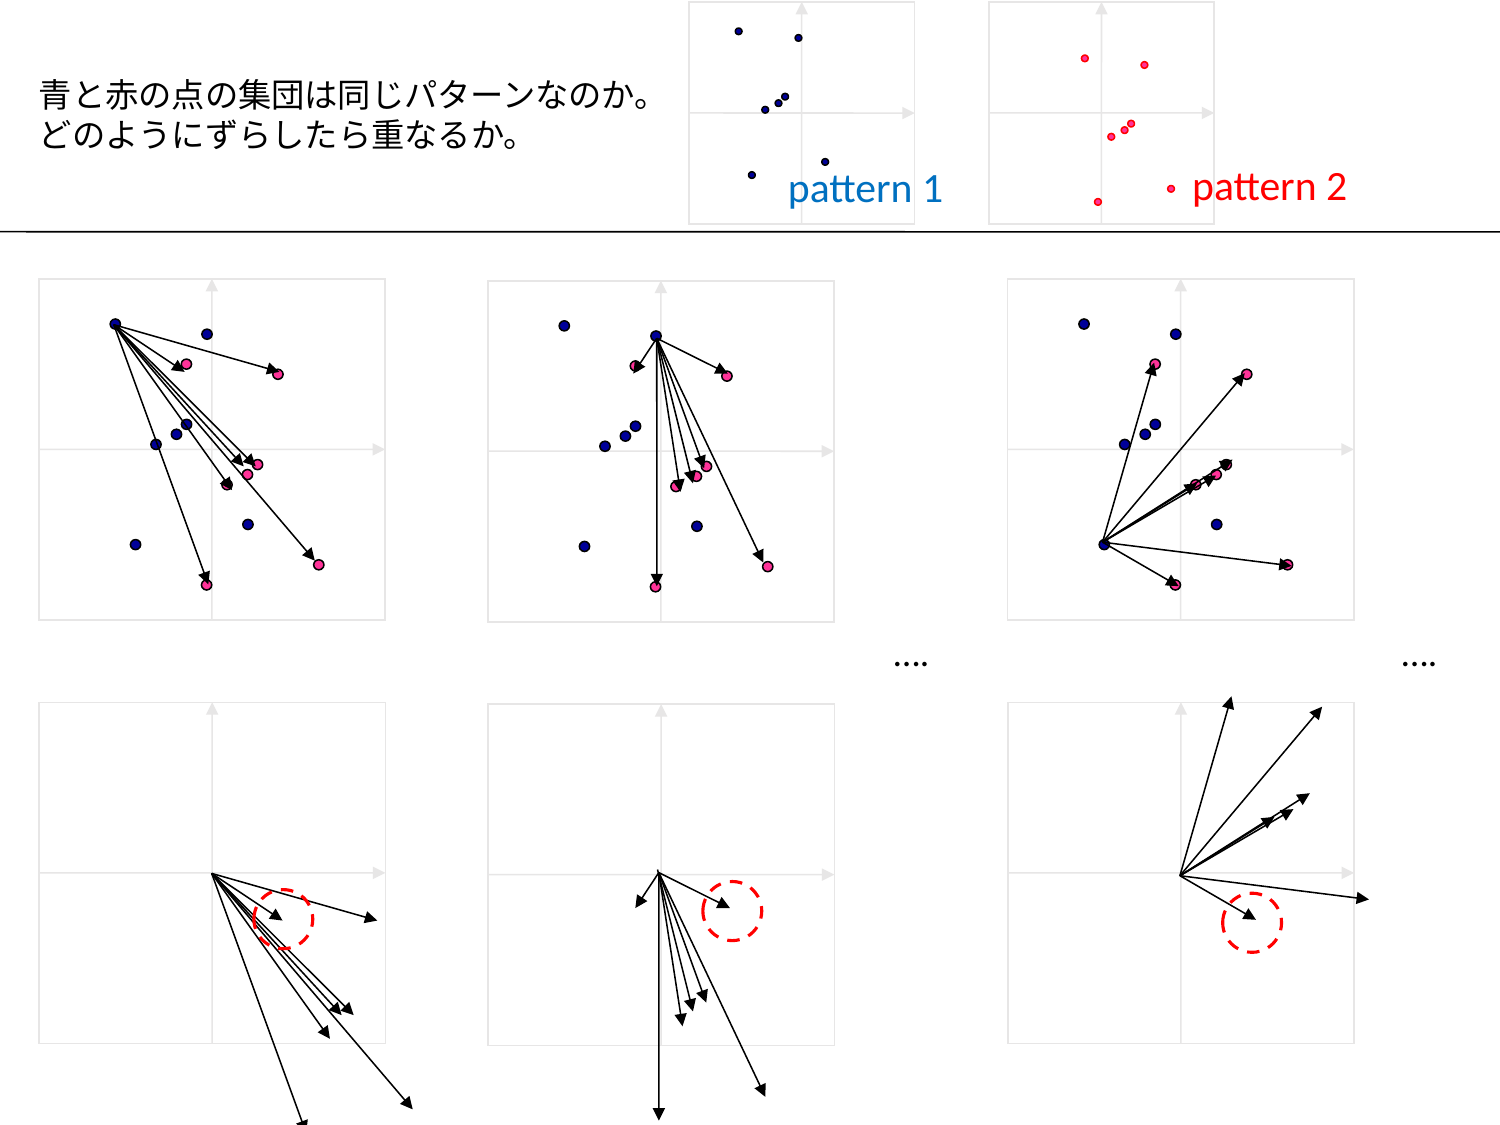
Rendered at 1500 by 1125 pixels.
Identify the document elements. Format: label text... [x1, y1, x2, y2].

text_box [38, 278, 1369, 1125]
text_box pattern 2 [1215, 151, 1363, 216]
text_box 青と赤の点の集団は同じパターンなのか。 どのようにずらしたら重なるか。 [24, 66, 683, 161]
text_box pattern 1 [915, 153, 959, 218]
text_box …. [1387, 621, 1453, 682]
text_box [688, 1, 915, 225]
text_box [988, 1, 1215, 224]
